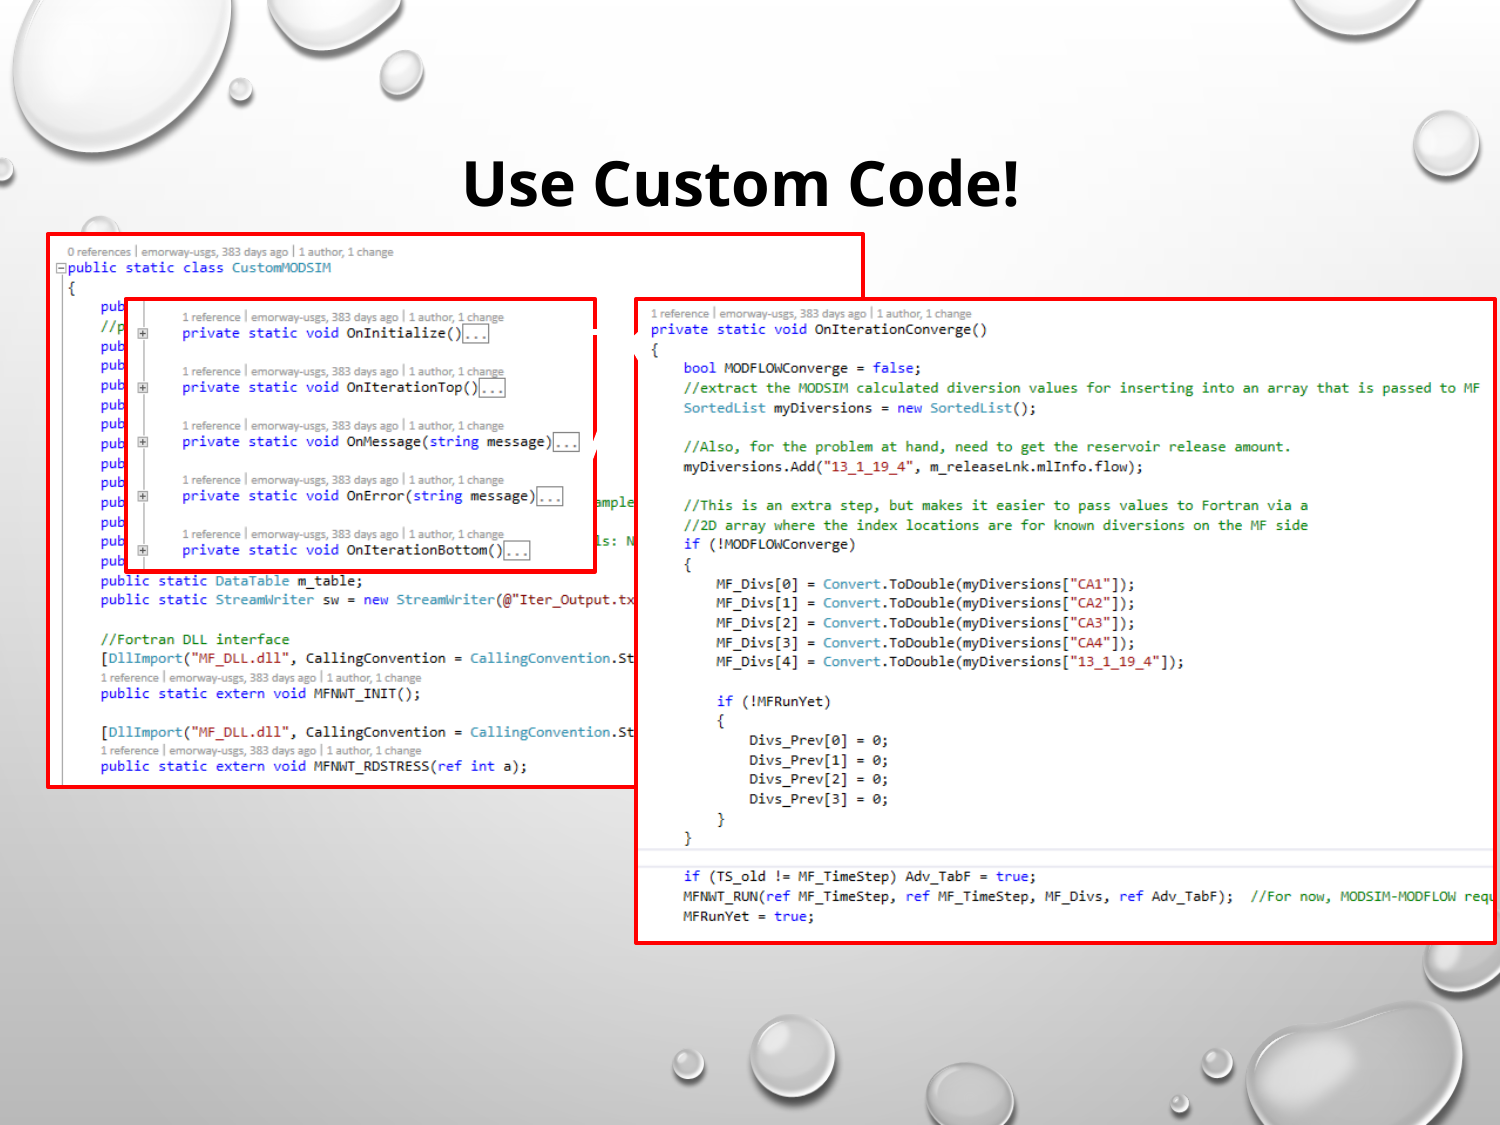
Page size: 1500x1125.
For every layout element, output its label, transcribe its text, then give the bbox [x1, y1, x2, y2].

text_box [514, 300, 549, 781]
picture [0, 0, 1500, 1125]
text_box Use Custom Code! [13, 126, 1469, 237]
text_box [550, 300, 1493, 942]
